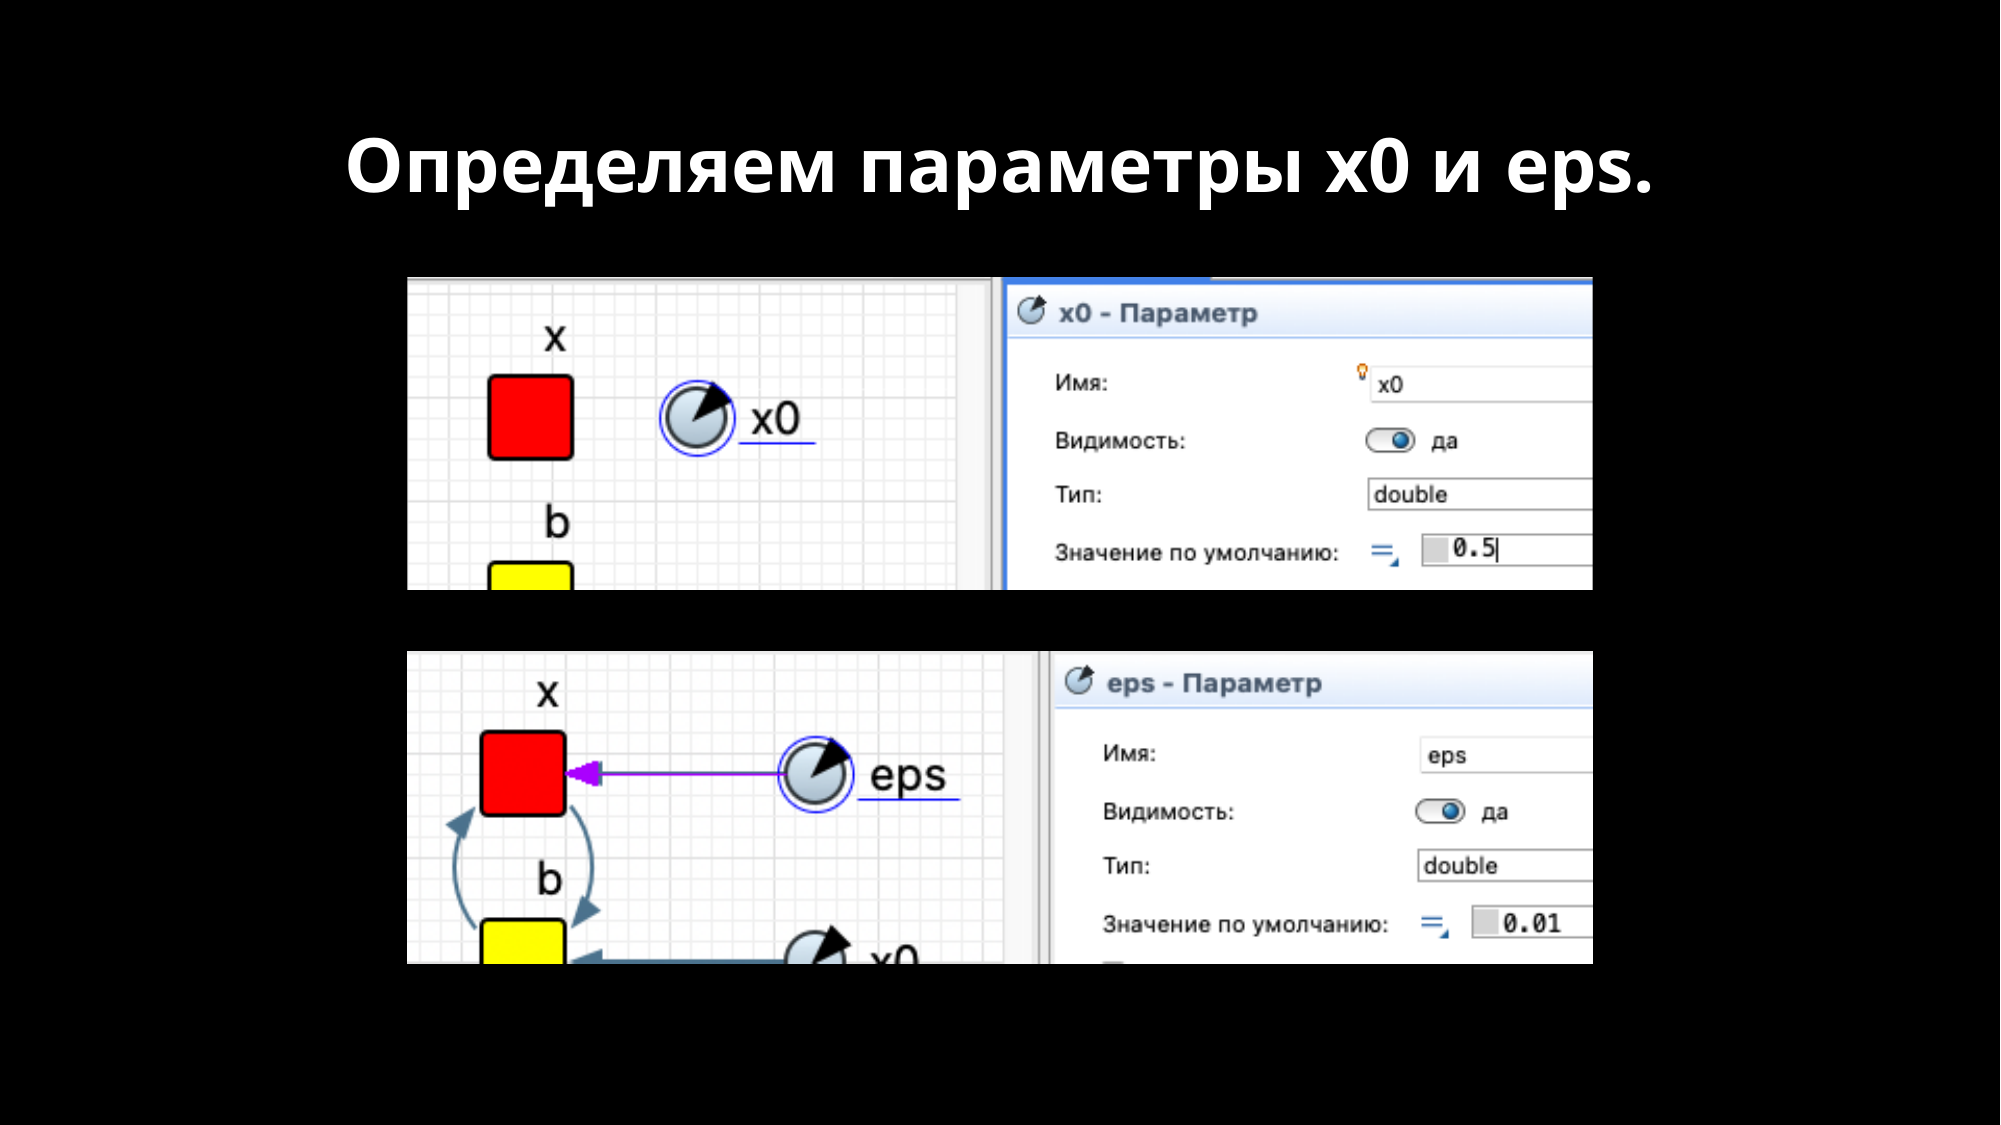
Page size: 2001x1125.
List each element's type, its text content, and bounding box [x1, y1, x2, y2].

title Определяем параметры х0 и eps. [137, 59, 1863, 278]
picture [407, 650, 1593, 964]
picture [407, 277, 1593, 590]
